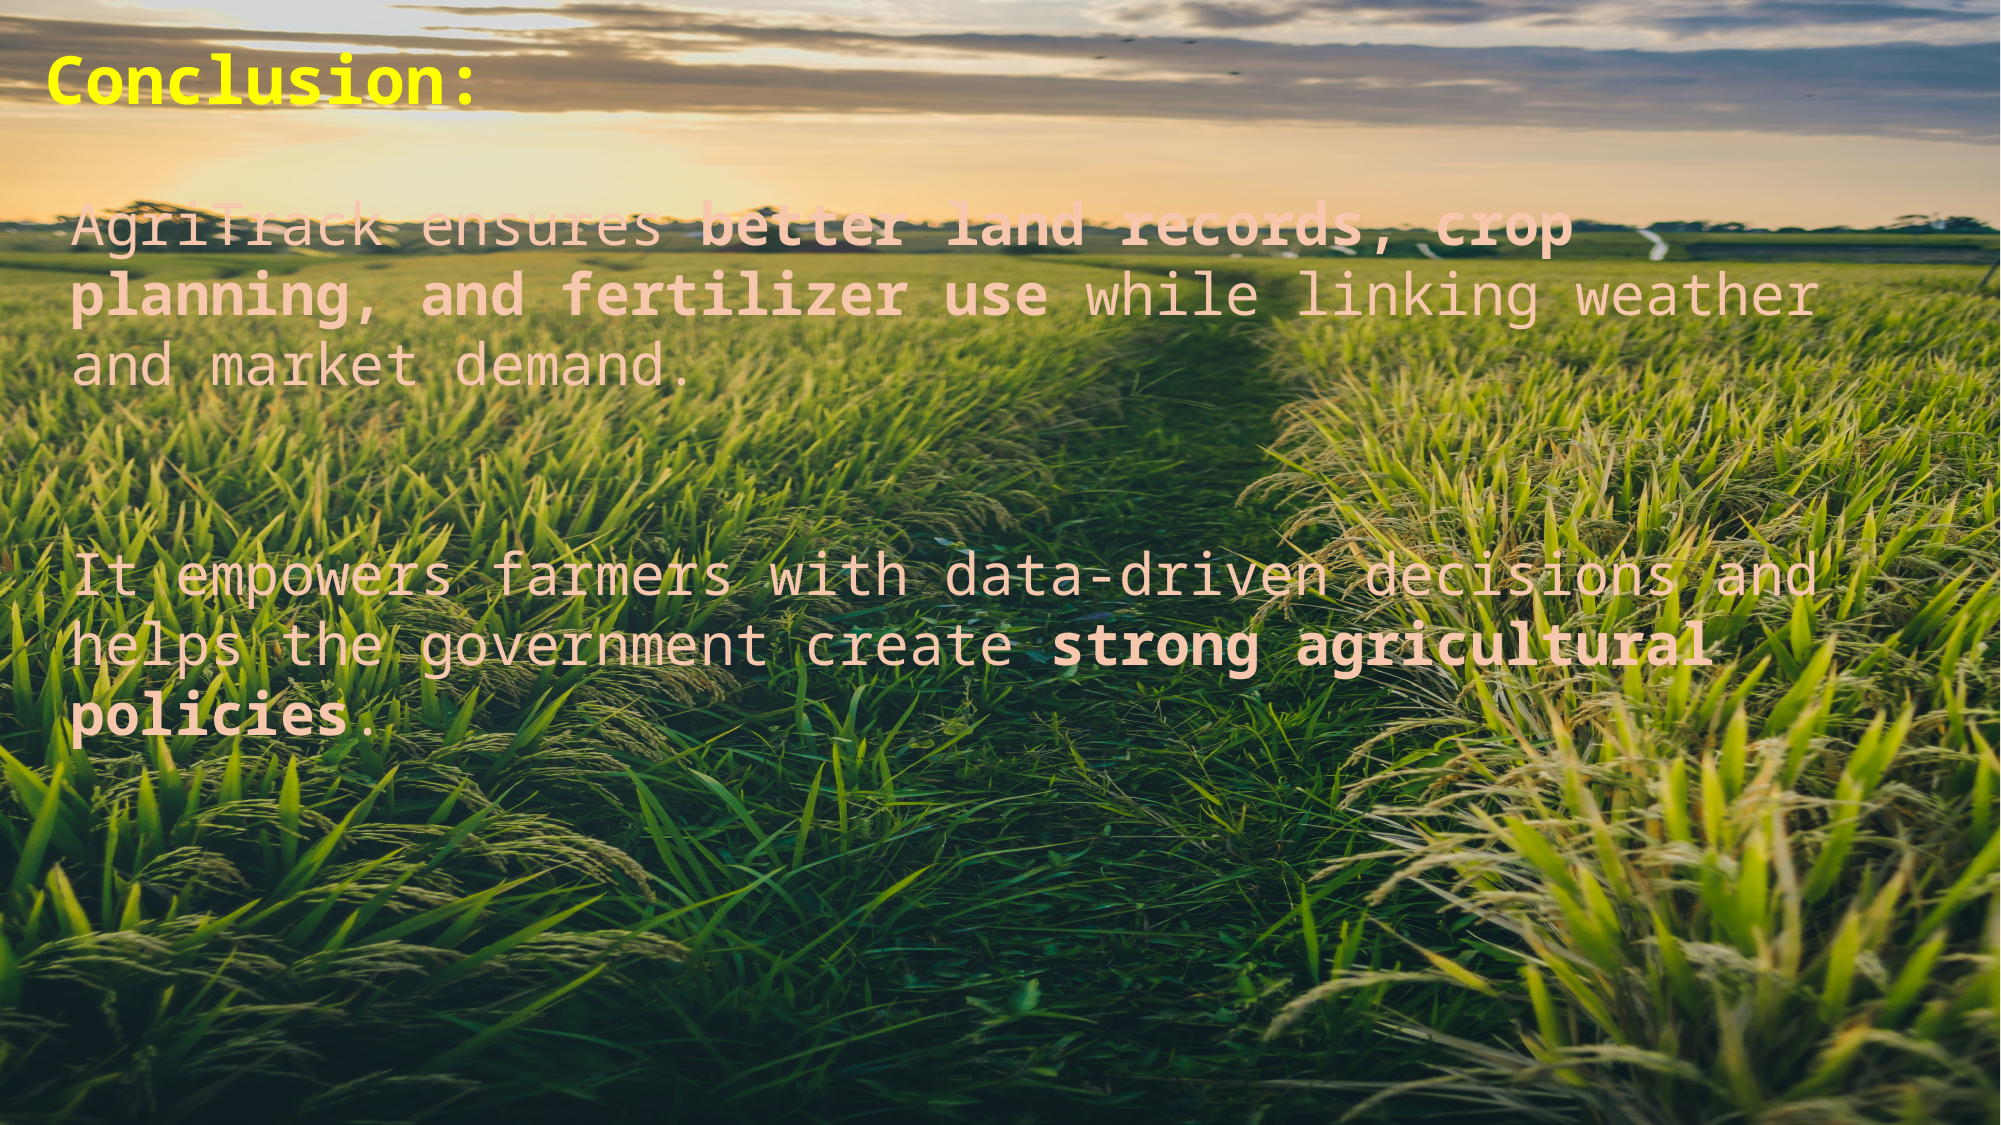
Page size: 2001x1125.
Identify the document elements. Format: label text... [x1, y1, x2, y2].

picture [0, 0, 2001, 1125]
text_box AgriTrack ensures better land records, crop planning, and fertilizer use while linking weather and market demand. It empowers farmers with data-driven decisions and helps the government create strong agricultural policies. [55, 179, 1900, 755]
text_box Conclusion: [31, 31, 671, 126]
